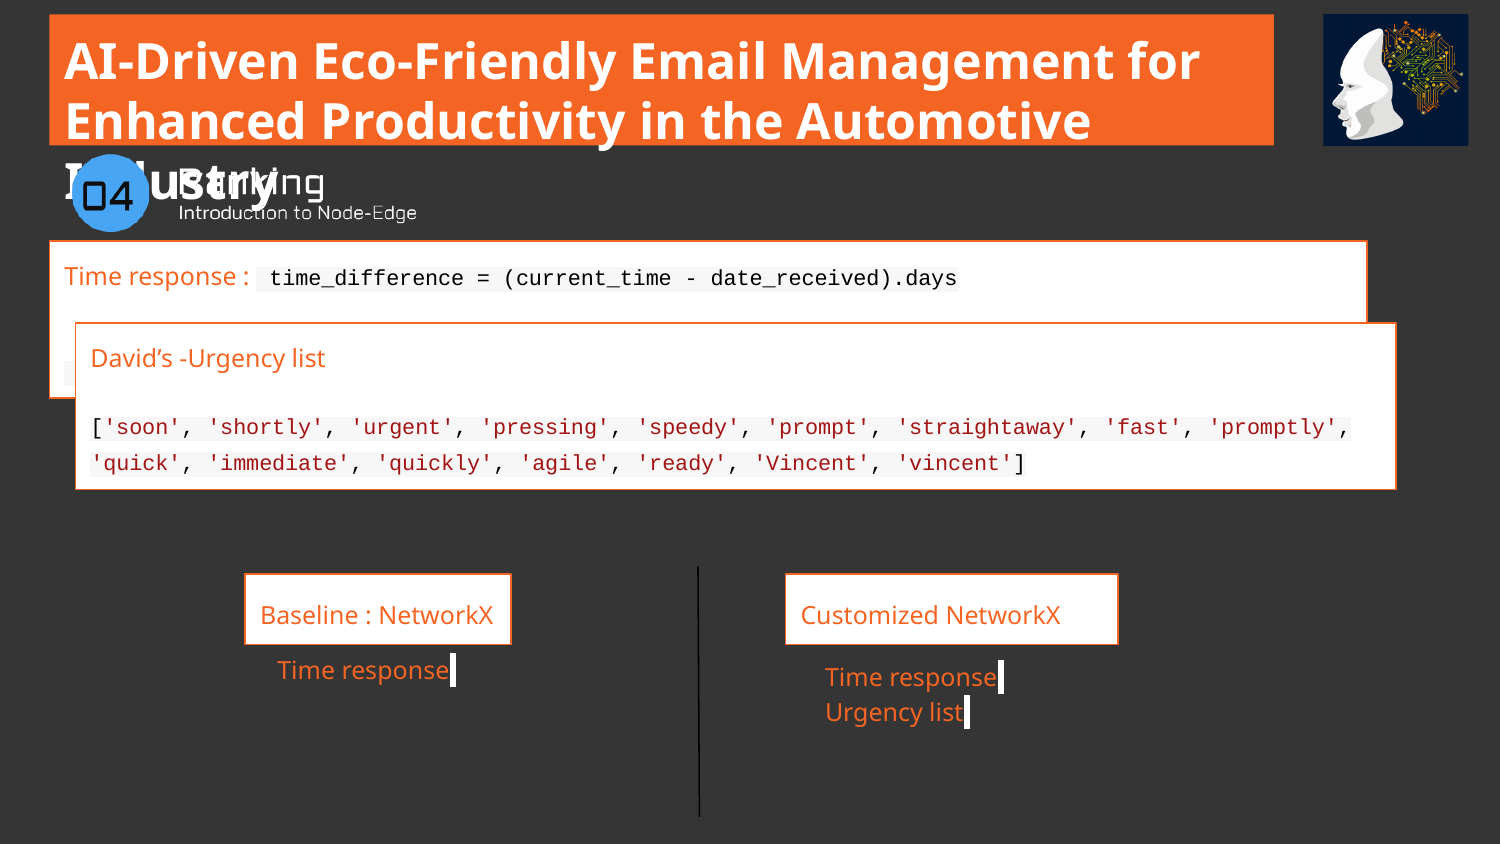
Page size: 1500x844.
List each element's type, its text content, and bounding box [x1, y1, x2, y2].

picture [49, 145, 426, 247]
text_box Baseline : NetworkX [245, 574, 512, 645]
text_box Urgency list [810, 677, 1023, 742]
picture [1323, 14, 1469, 146]
text_box Time response : time_difference = (current_time - date_received).days [49, 241, 1367, 398]
text_box David’s -Urgency list ['soon', 'shortly', 'urgent', 'pressing', 'speedy', 'prompt', 'straightaway', 'fast', 'promptly', 'quick', 'immediate', 'quickly', 'agile', 'ready', 'Vincent', 'vincent'] [75, 323, 1396, 490]
title AI-Driven Eco-Friendly Email Management for Enhanced Productivity in the Automotive Industry [49, 14, 1274, 146]
text_box Time response [810, 642, 1023, 677]
text_box Time response [262, 634, 475, 700]
text_box Customized NetworkX [785, 574, 1118, 645]
